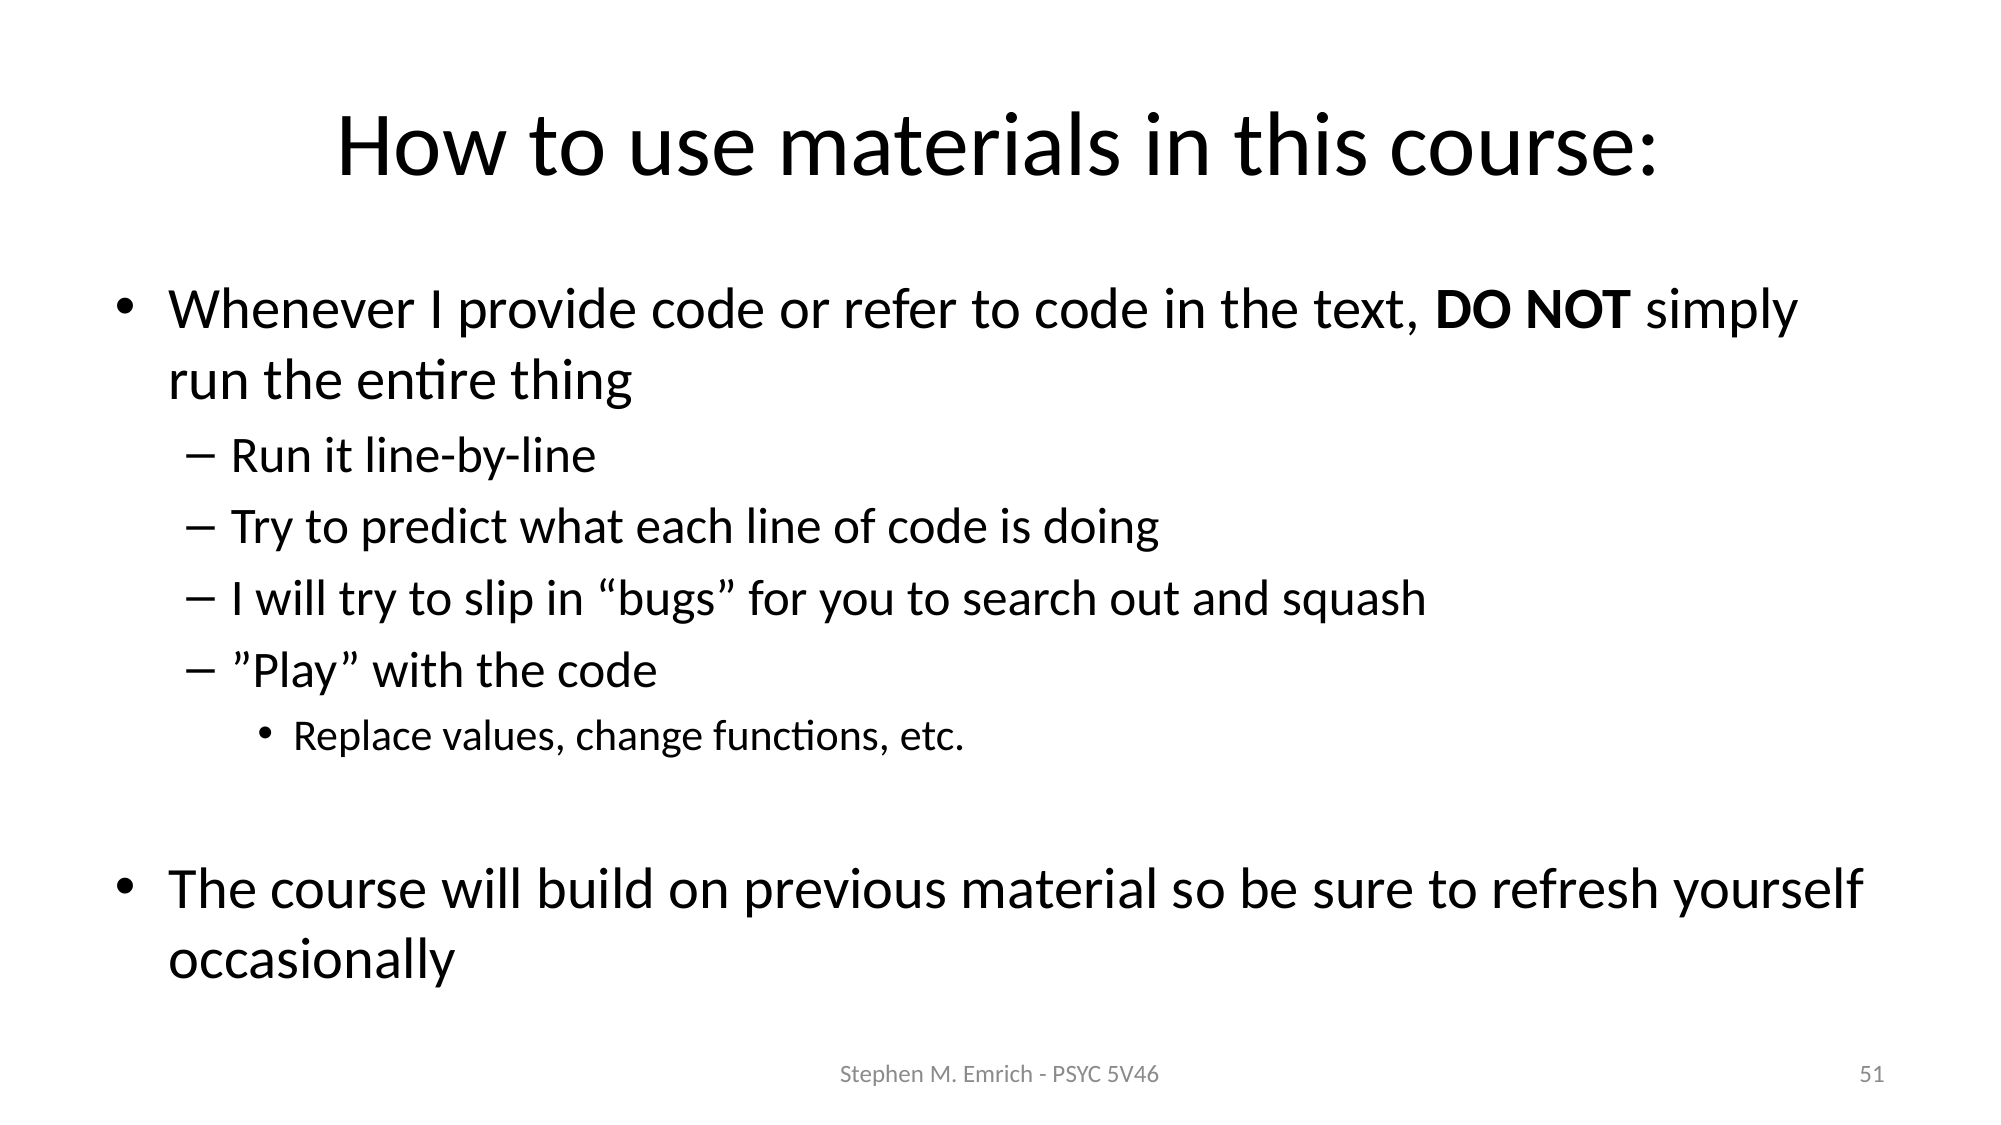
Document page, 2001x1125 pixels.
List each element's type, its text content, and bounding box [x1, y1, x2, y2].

list Whenever I provide code or refer to code in the text, DO NOT simply run the entire thing Run it line-by-line Try to predict what each line of code is doing I will try to slip in “bugs” for you to search out and squash ”Play” with the code Replace values, change functions, etc. The course will build on previous material so be sure to refresh yourself occasionally [99, 262, 1900, 1005]
title How to use materials in this course: [99, 45, 1900, 233]
slide_number 51 [1433, 1042, 1900, 1103]
footer Stephen M. Emrich - PSYC 5V46 [683, 1042, 1317, 1103]
